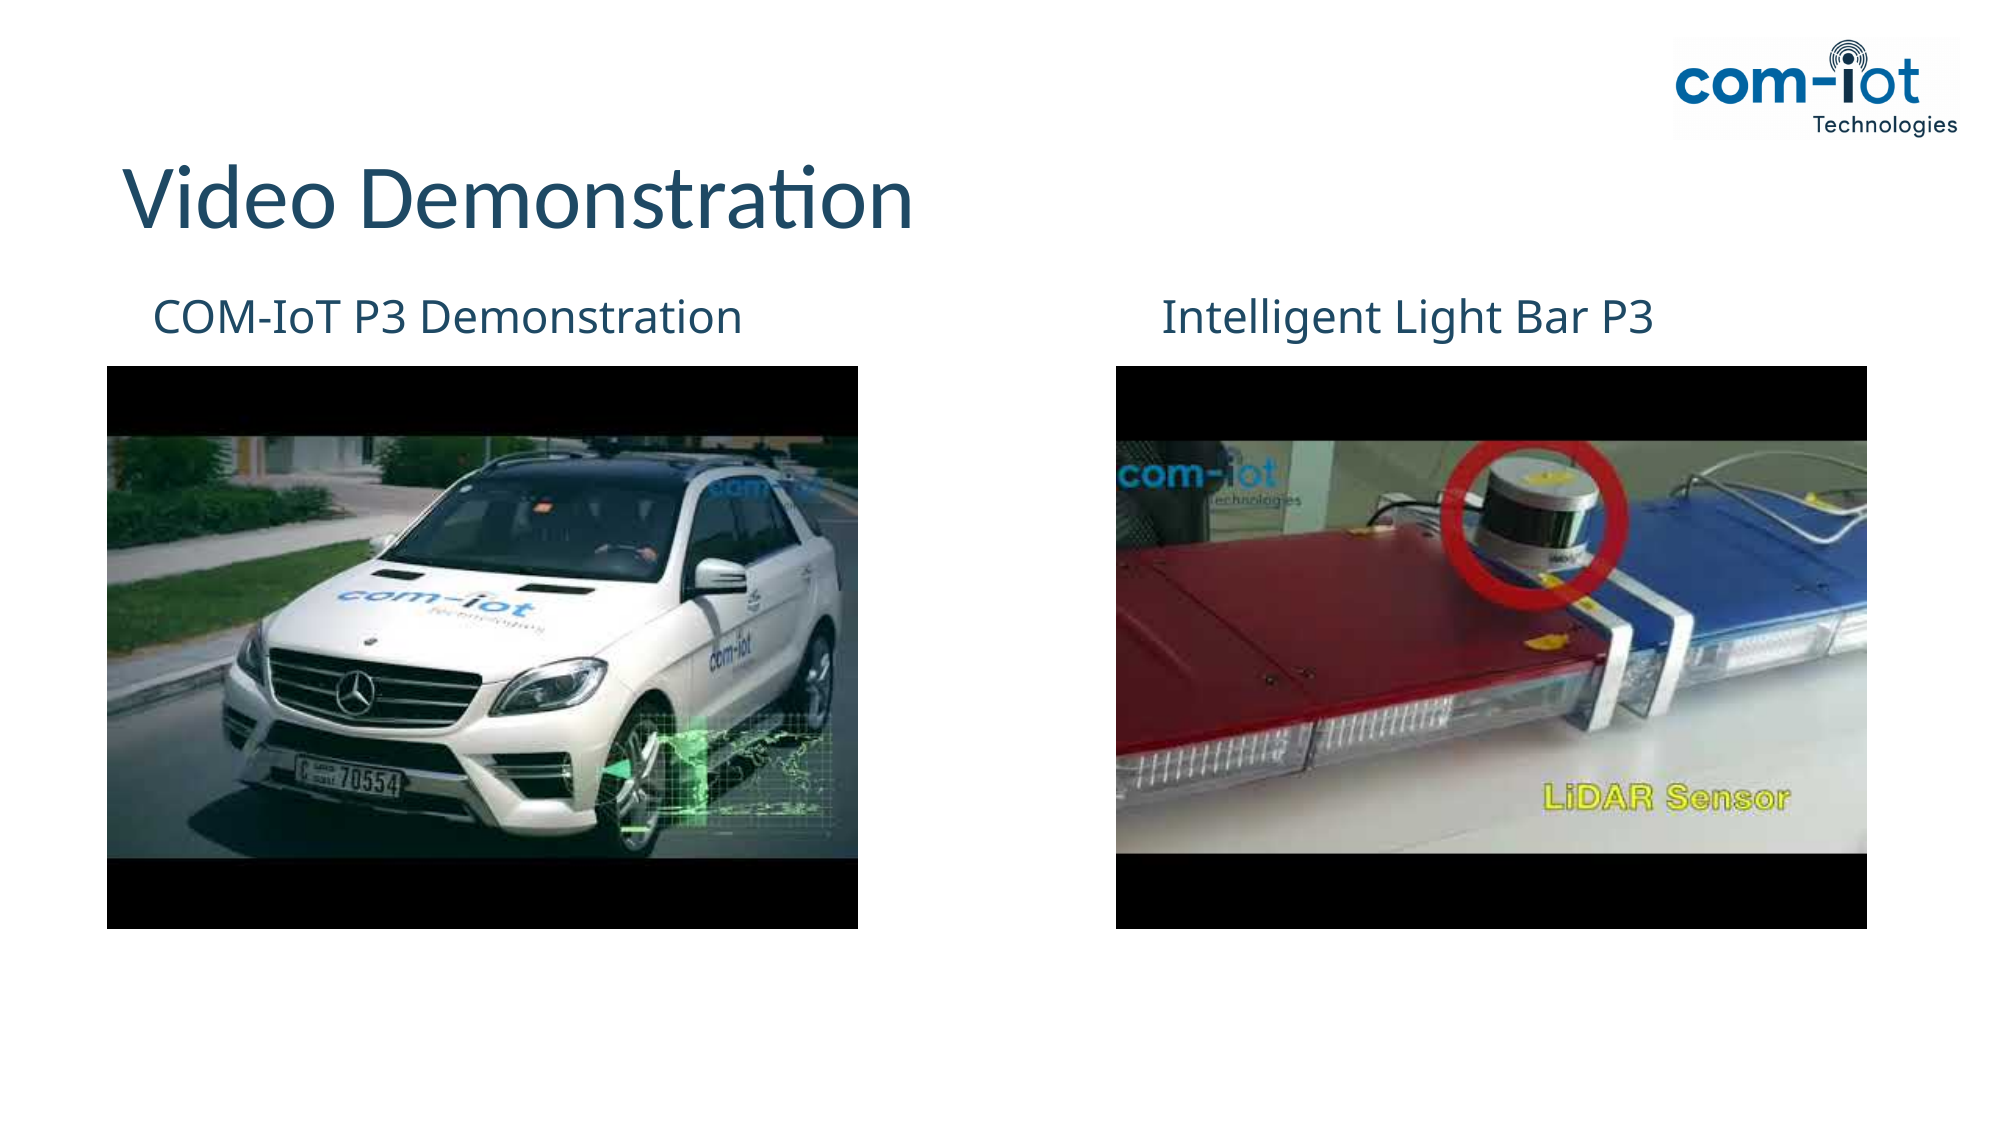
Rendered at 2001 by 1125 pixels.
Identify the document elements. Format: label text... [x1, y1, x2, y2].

text_box Intelligent Light Bar P3 [1146, 264, 1837, 364]
picture [1116, 366, 1867, 930]
title Video Demonstration [107, 59, 948, 338]
picture [107, 366, 858, 930]
picture [1673, 37, 1960, 140]
text_box COM-IoT P3 Demonstration [137, 264, 828, 364]
